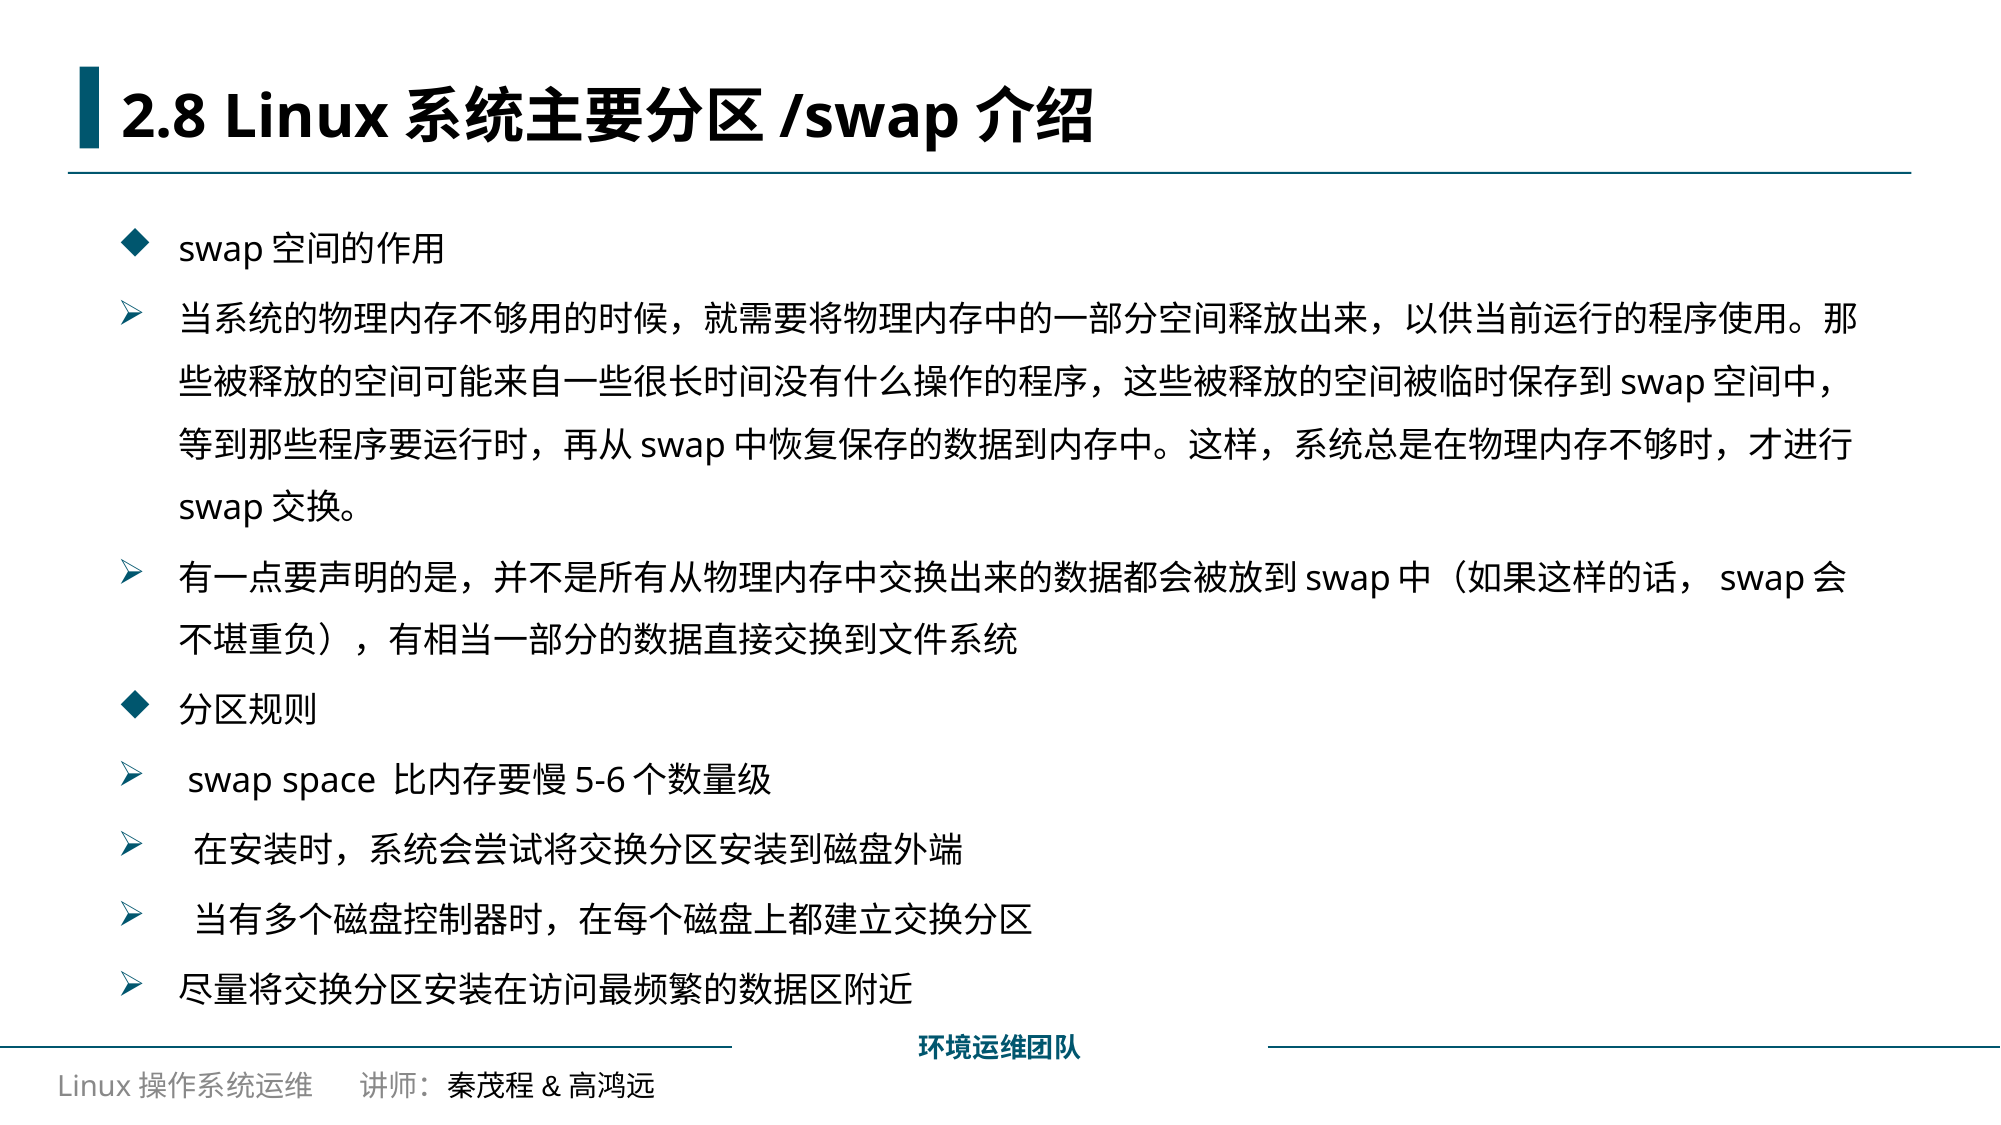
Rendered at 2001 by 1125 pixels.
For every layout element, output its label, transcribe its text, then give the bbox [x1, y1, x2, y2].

title 2.8 Linux系统主要分区/swap介绍 [103, 66, 1460, 161]
list swap空间的作用 当系统的物理内存不够用的时候，就需要将物理内存中的一部分空间释放出来，以供当前运行的程序使用。那些被释放的空间可能来自一些很长时间没有什么操作的程序，这些被释放的空间被临时保存到swap空间中，等到那些程序要运行时，再从swap中恢复保存的数据到内存中。这样，系统总是在物理内存不够时，才进行swap交换。 有一点要声明的是，并不是所有从物理内存中交换出来的数据都会被放到swap中（如果这样的话，swap会不堪重负），有相当一部分的数据直接交换到文件系统 分区规则 swap space 比内存要慢5-6个数量级 在安装时，系统会尝试将交换分区安装到磁盘外端 当有多个磁盘控制器时，在每个磁盘上都建立交换分区 尽量将交换分区安装在访问最频繁的数据区附近 [99, 196, 1901, 1024]
